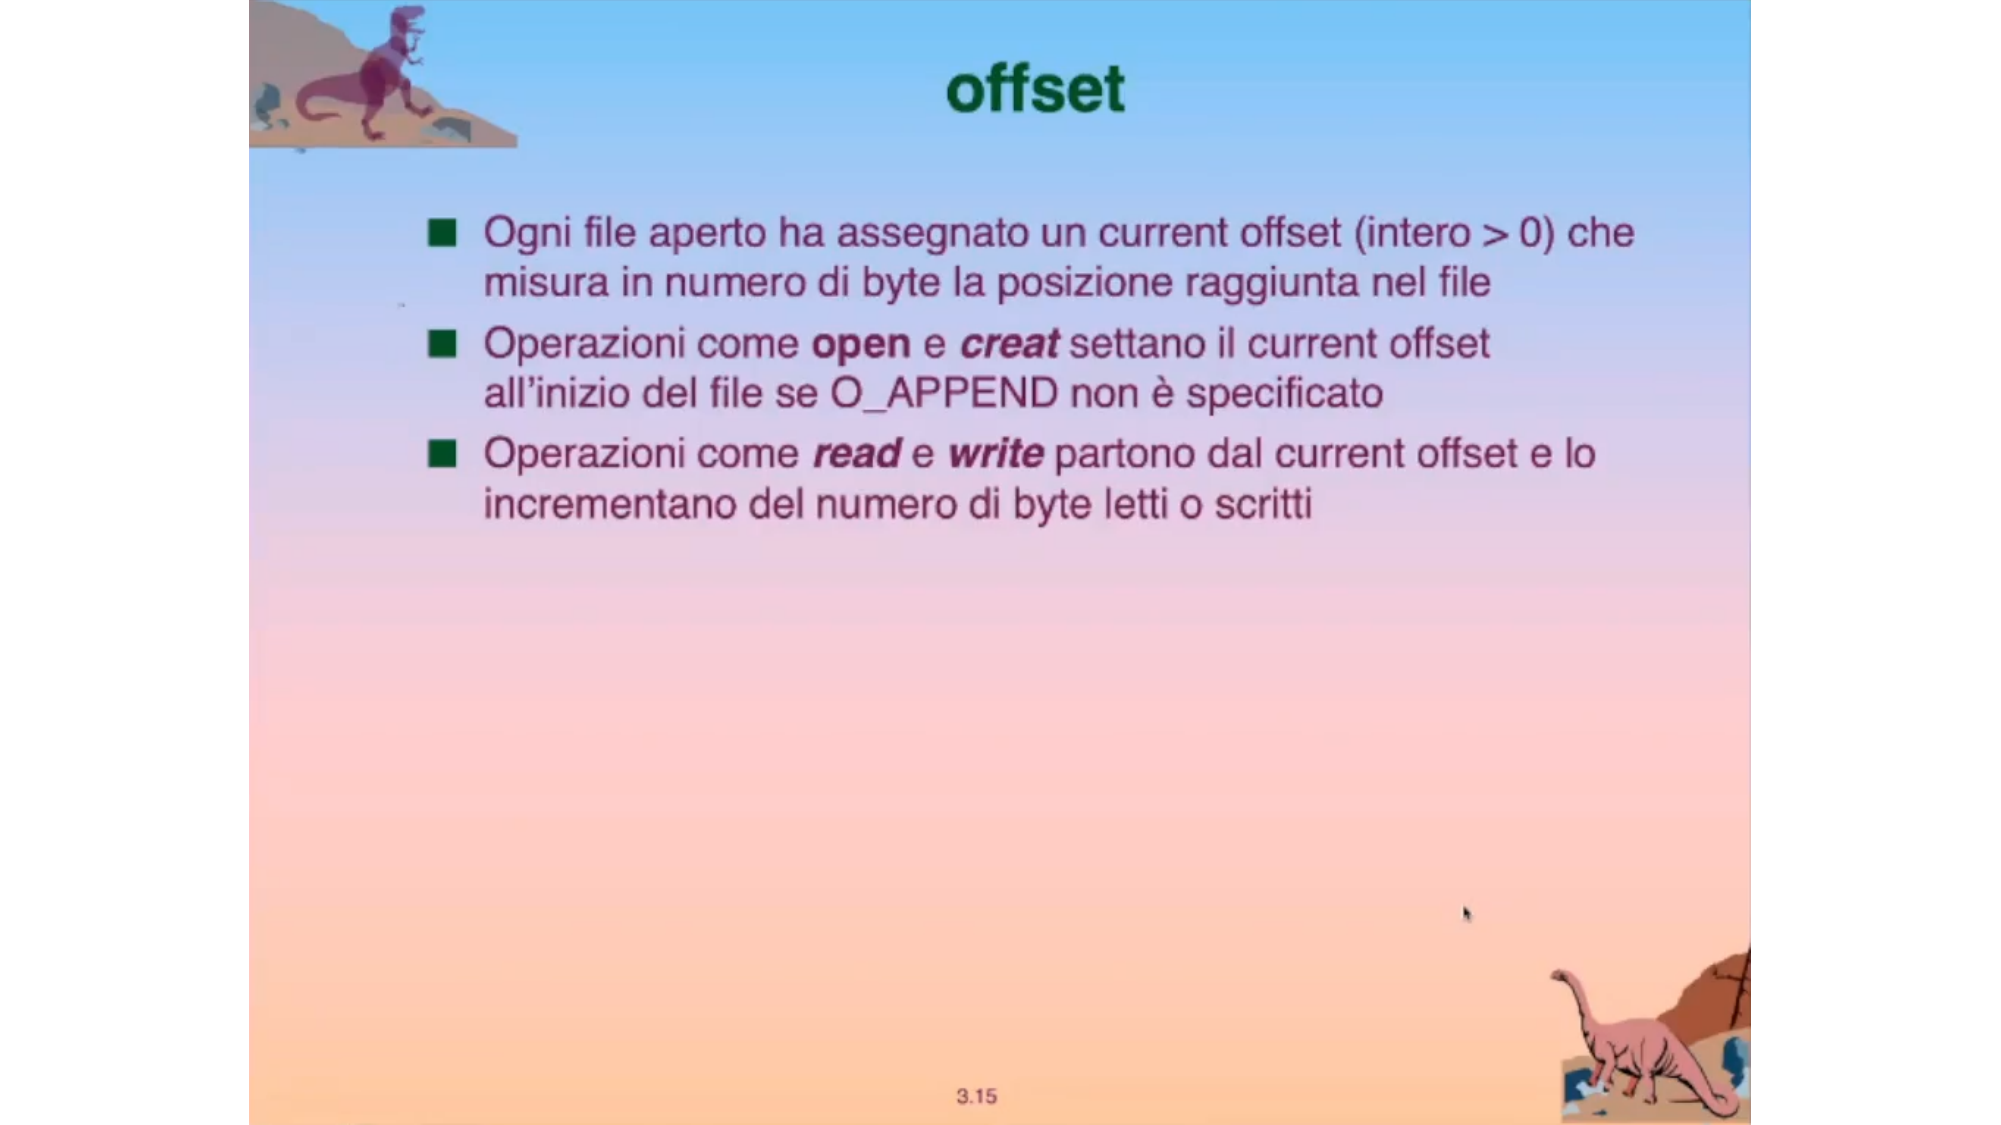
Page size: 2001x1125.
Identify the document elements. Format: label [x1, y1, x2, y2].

picture [249, 0, 1751, 1125]
